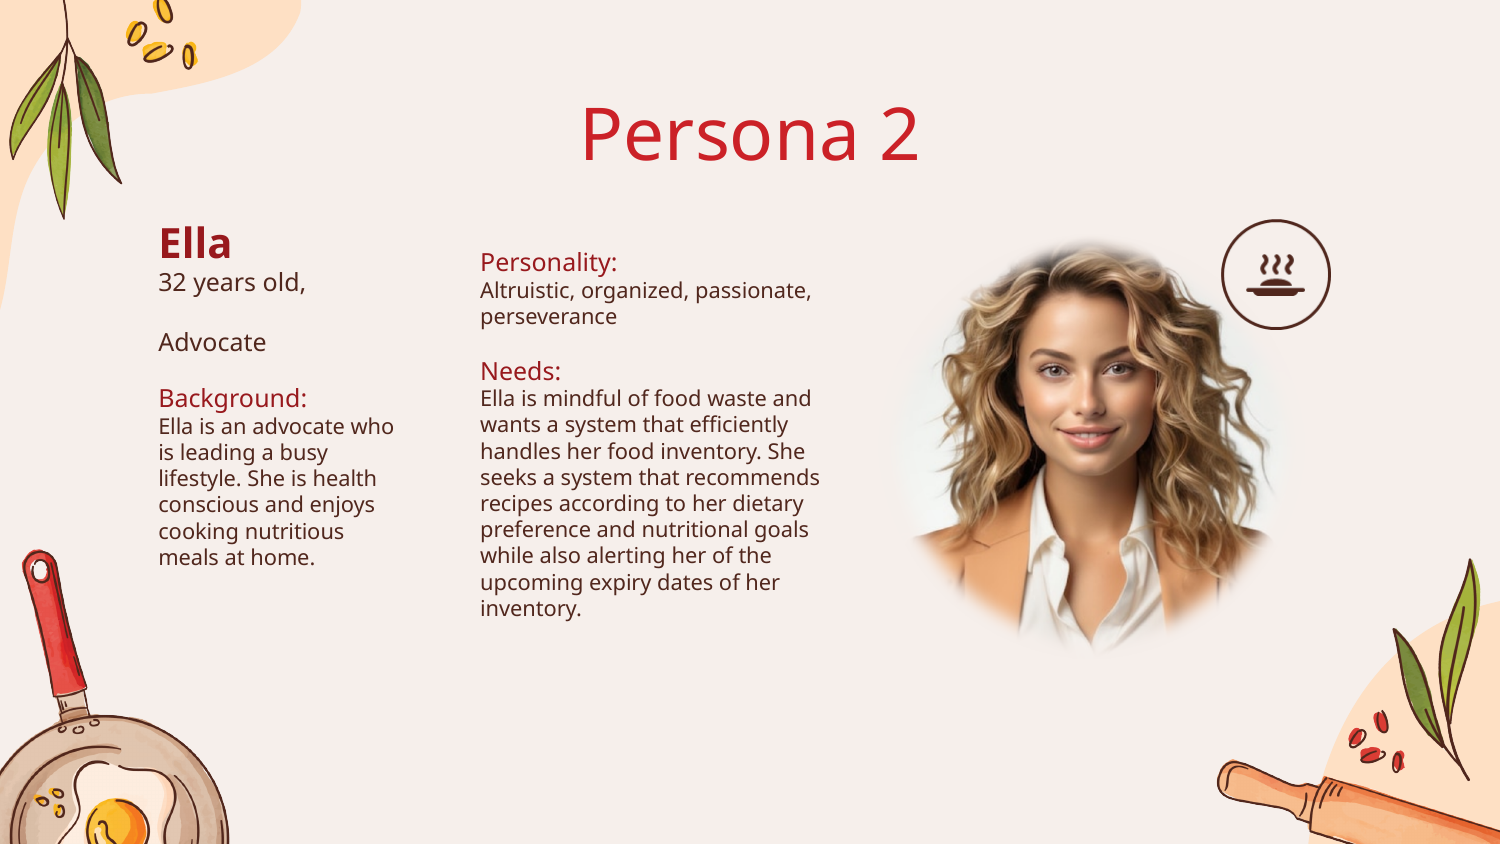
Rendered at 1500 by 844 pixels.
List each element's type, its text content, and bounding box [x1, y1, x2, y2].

picture [876, 219, 1331, 661]
picture [0, 0, 147, 226]
picture [120, 0, 213, 72]
text_box Personality: Altruistic, organized, passionate, perseverance Needs: Ella is mindful of food waste and wants a system that efficiently handles her food inventory. She seeks a system that recommends recipes according to her dietary preference and nutritional goals while also alerting her of the upcoming expiry dates of her inventory. [465, 201, 841, 676]
picture [0, 545, 307, 844]
picture [1209, 558, 1500, 844]
title Persona 2 [118, 72, 1383, 167]
text_box Ella 32 years old, Advocate Background: Ella is an advocate who is leading a busy lifestyle. She is health conscious and enjoys cooking nutritious meals at home. [143, 201, 411, 675]
